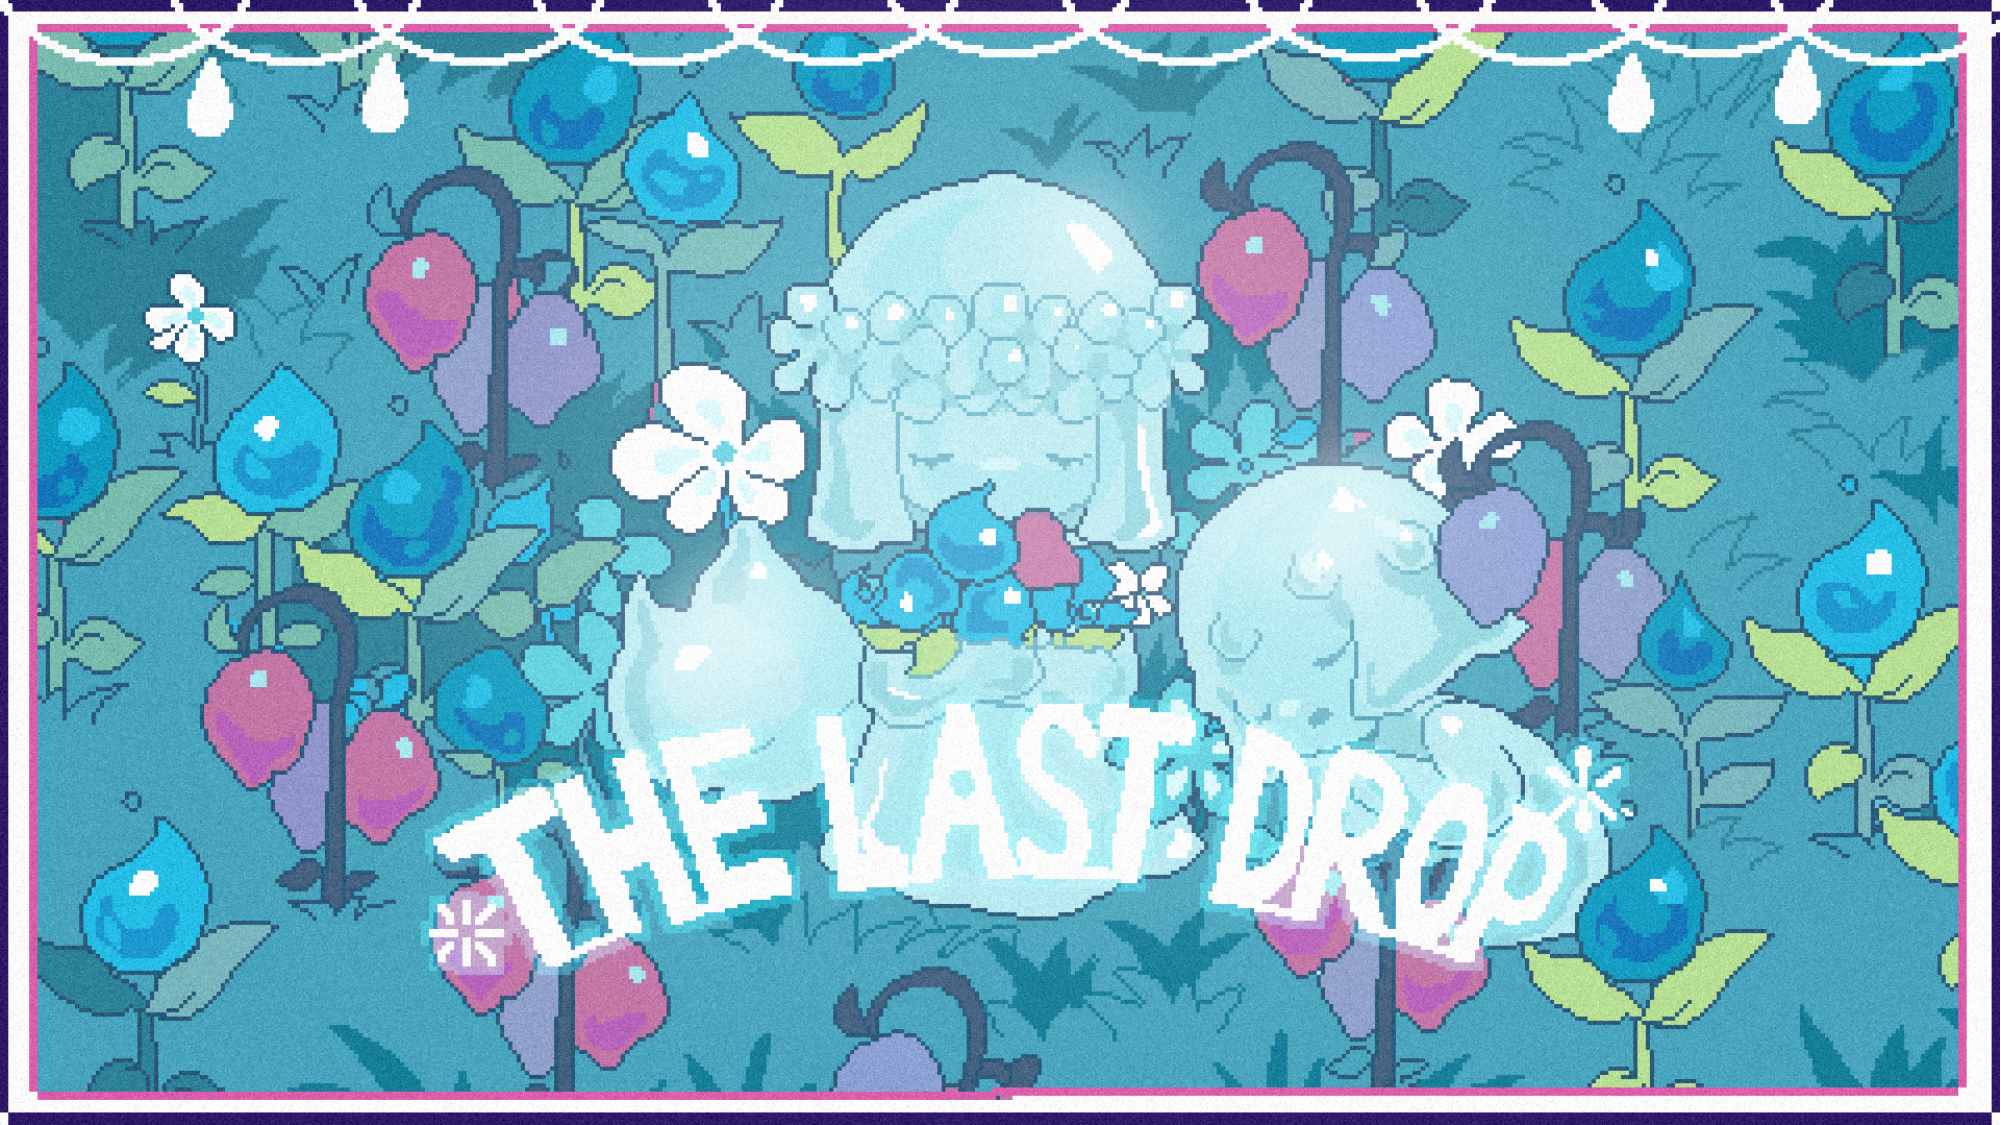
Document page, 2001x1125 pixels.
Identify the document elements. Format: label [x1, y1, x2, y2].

list [0, 0, 2000, 1125]
